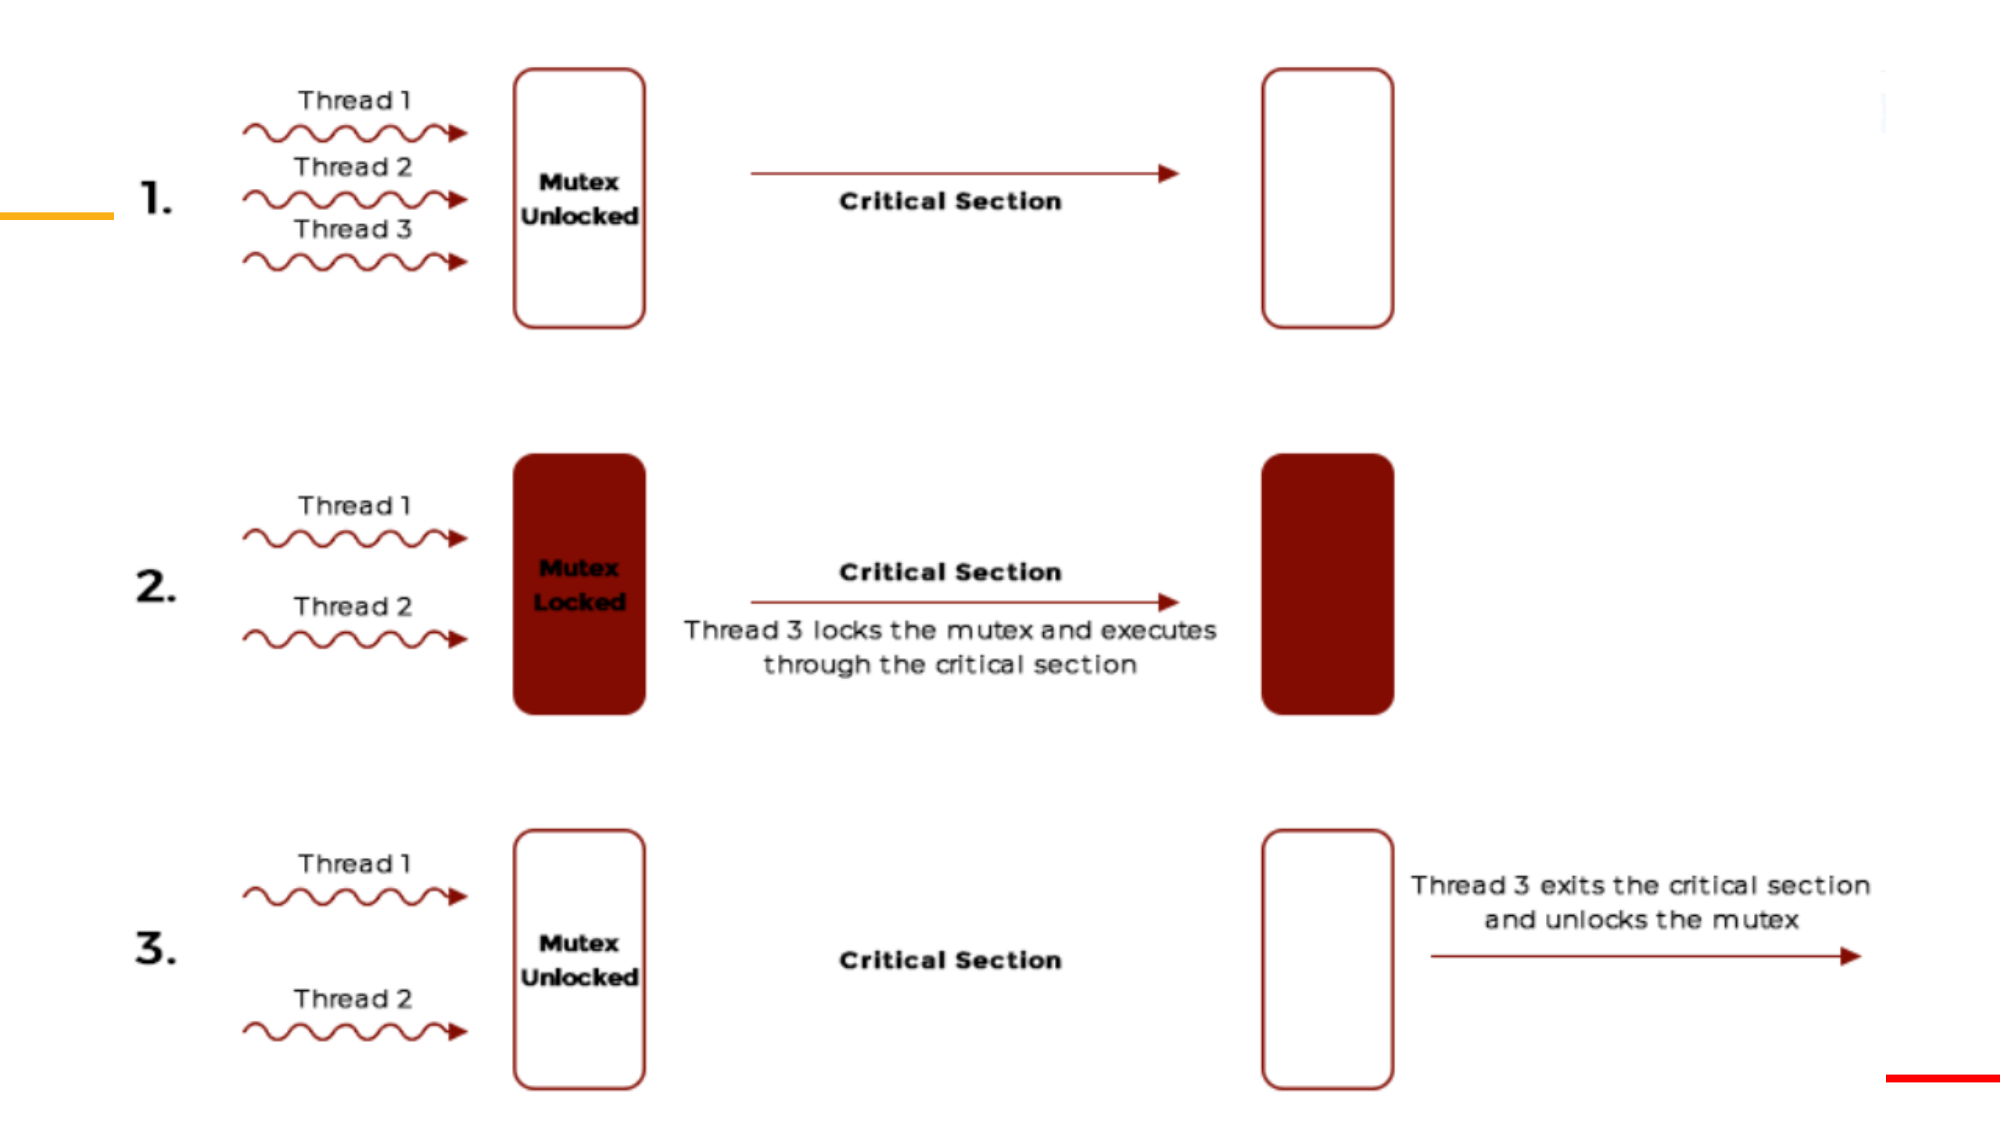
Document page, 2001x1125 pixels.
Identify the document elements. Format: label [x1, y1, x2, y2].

picture [114, 16, 1886, 1109]
